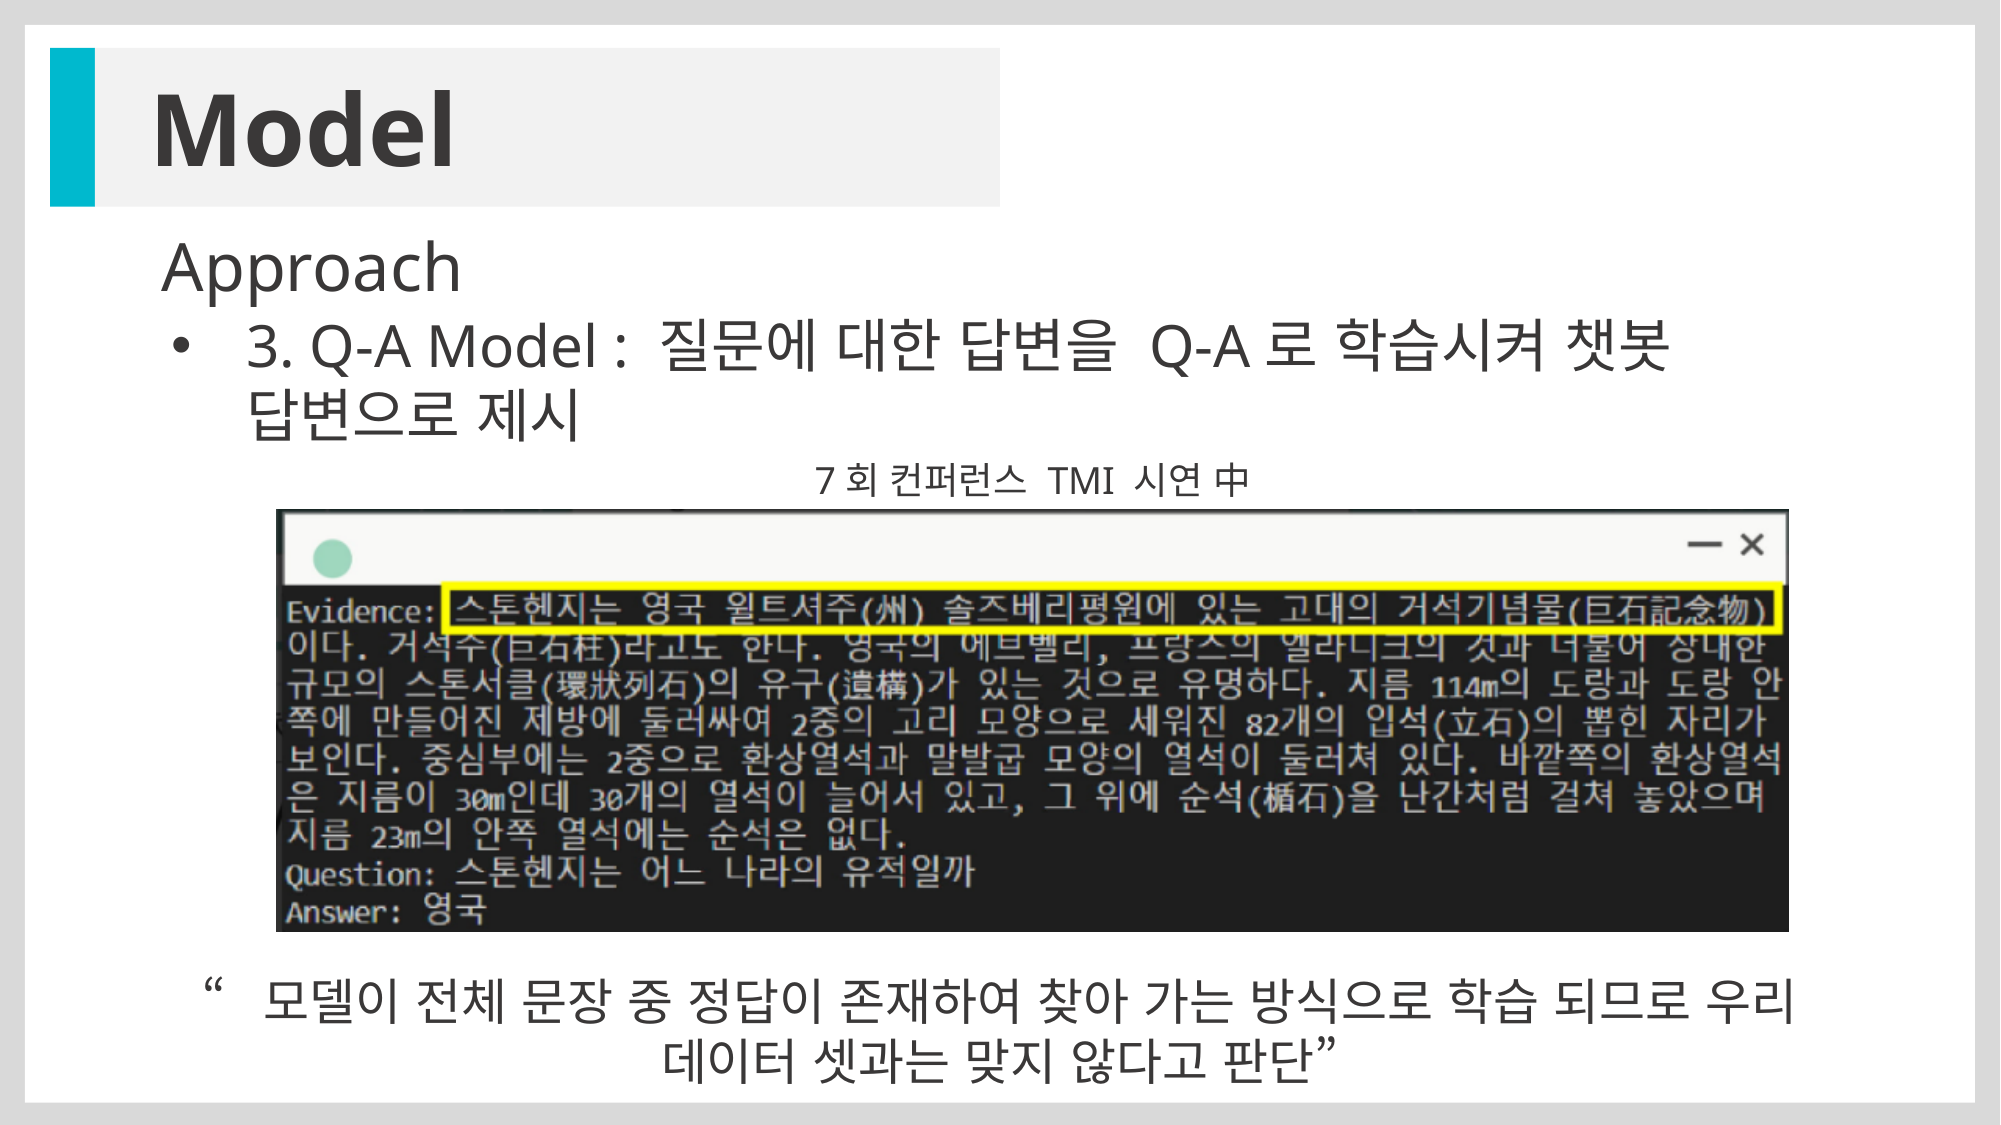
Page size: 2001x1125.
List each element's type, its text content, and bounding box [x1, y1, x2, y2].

text_box 7회 컨퍼런스 TMI 시연 中 [790, 449, 1275, 509]
text_box 3. Q-A Model : 질문에 대한 답변을 Q-A로 학습시켜 챗봇 답변으로 제시 [156, 301, 1909, 457]
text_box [49, 47, 1001, 207]
text_box “모델이 전체 문장 중 정답이 존재하여 찾아 가는 방식으로 학습 되므로 우리 데이터 셋과는 맞지 않다고 판단” [135, 962, 1865, 1098]
text_box Approach [146, 217, 479, 313]
picture [276, 509, 1789, 932]
